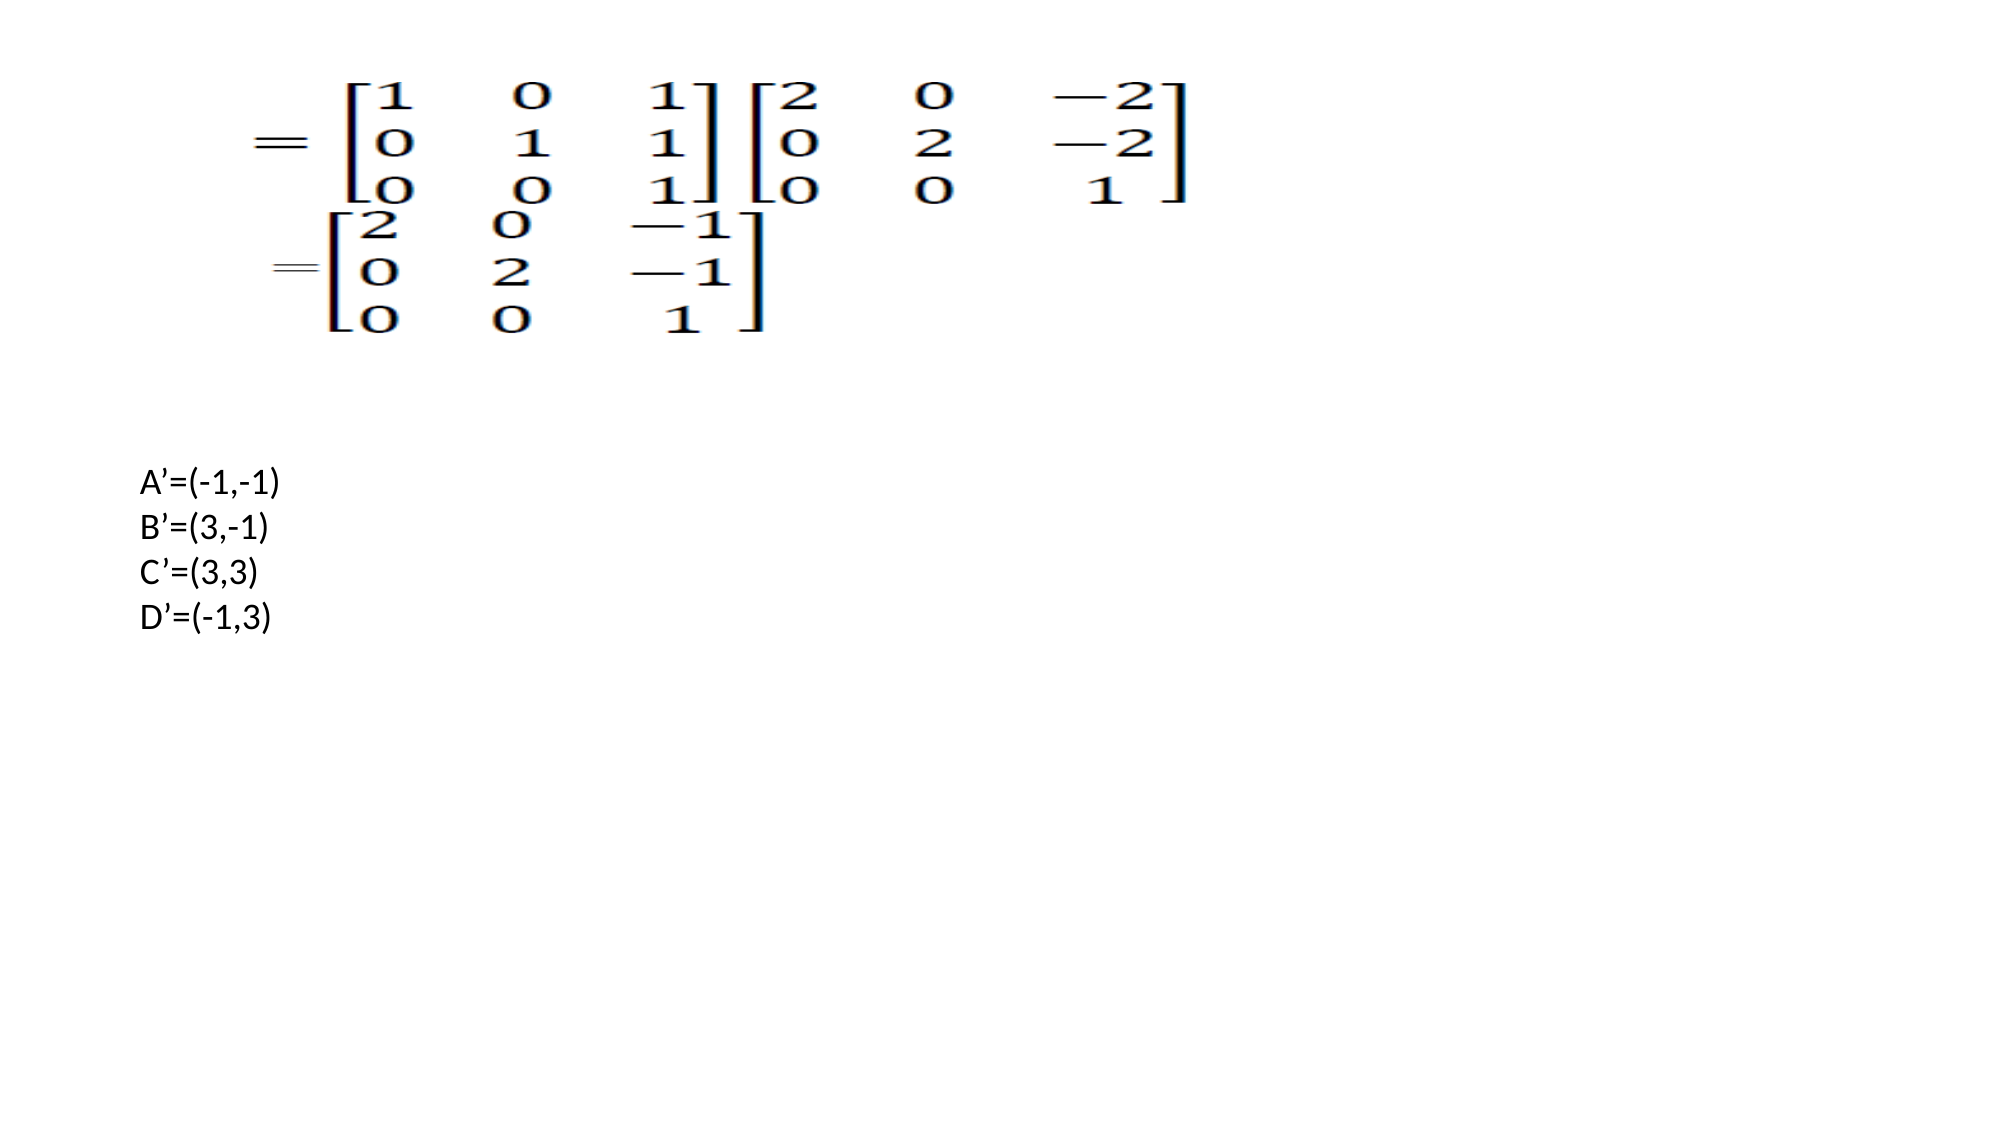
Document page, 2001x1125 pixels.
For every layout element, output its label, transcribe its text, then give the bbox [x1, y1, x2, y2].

text_box A’=(-1,-1) B’=(3,-1) C’=(3,3) D’=(-1,3) [125, 449, 1663, 645]
picture [200, 81, 1522, 338]
